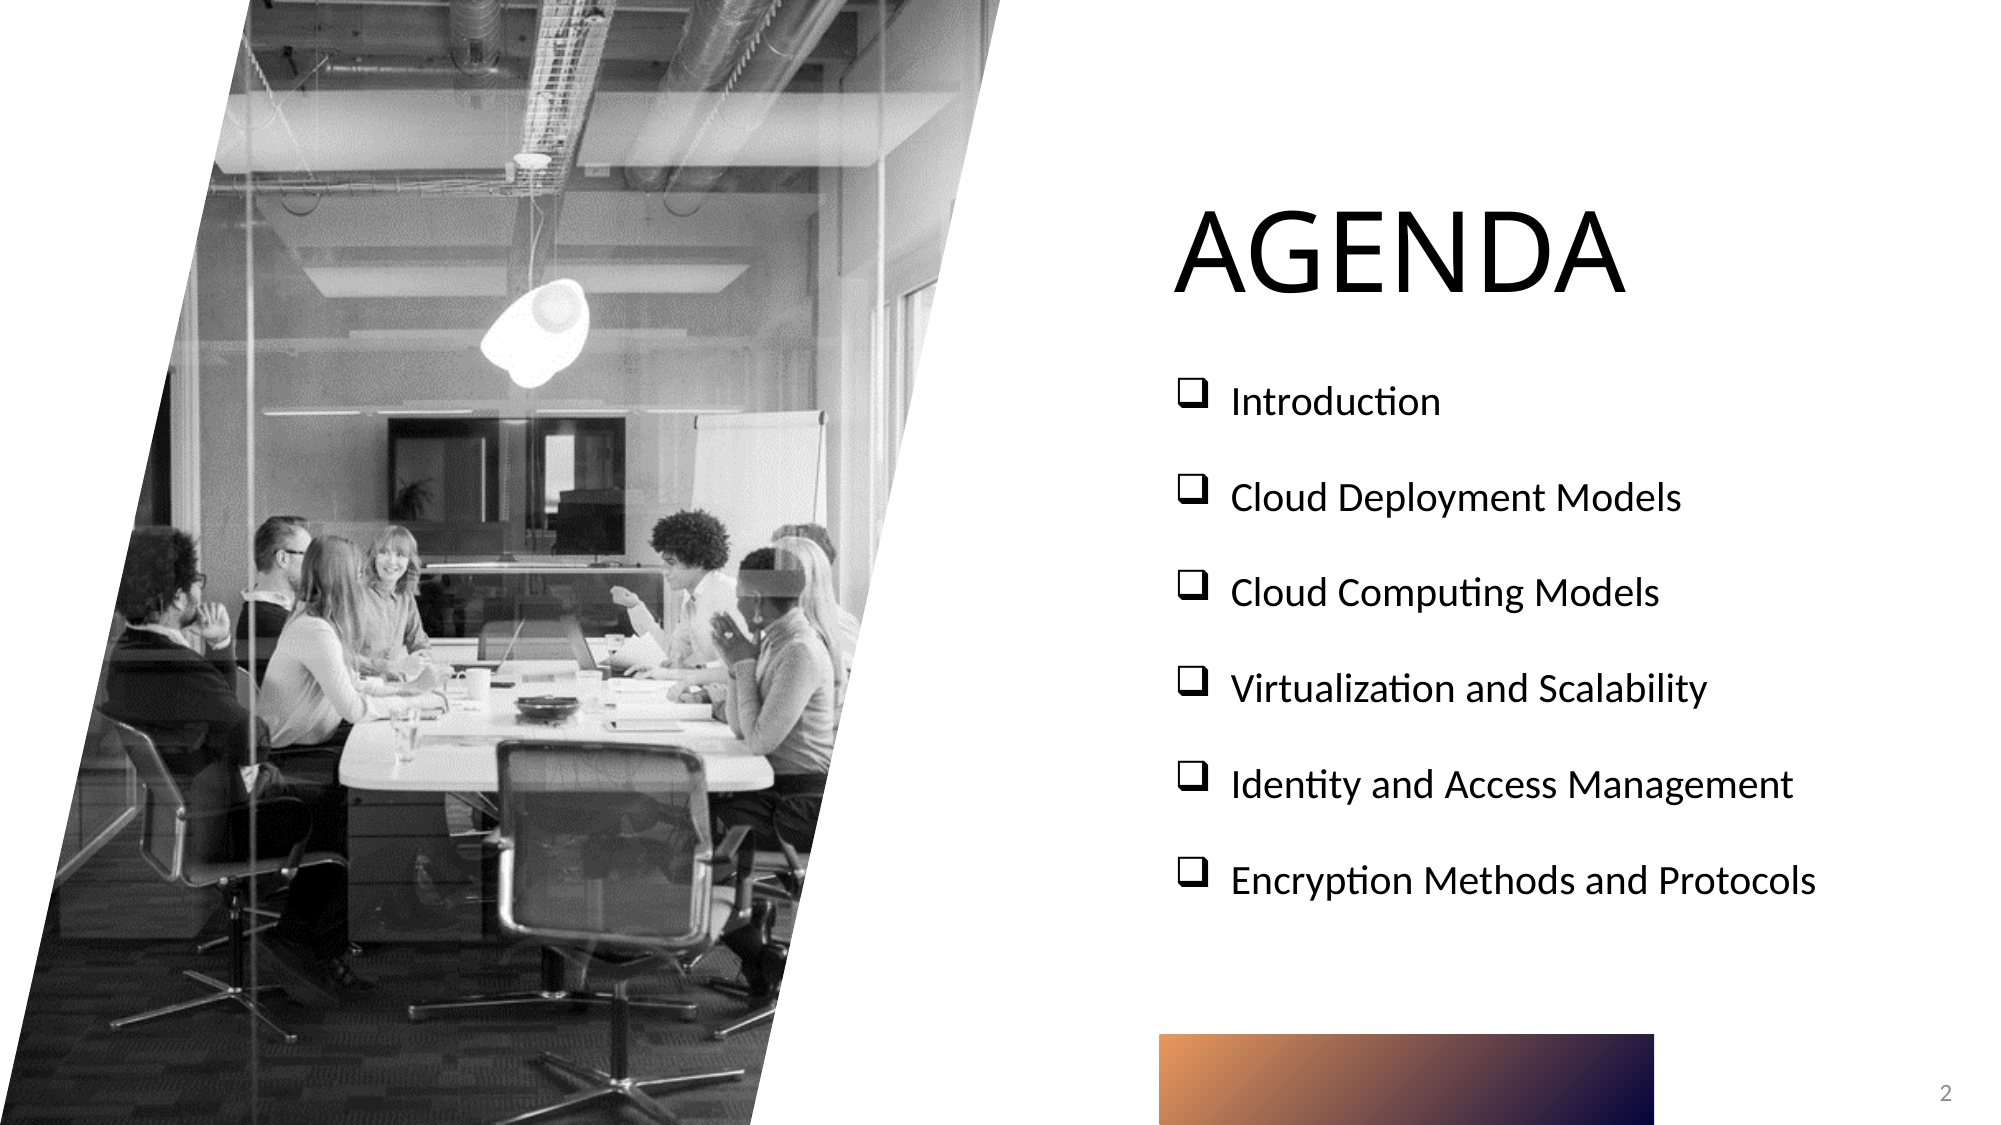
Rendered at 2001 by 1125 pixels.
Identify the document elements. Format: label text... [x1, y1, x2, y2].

list Introduction Cloud Deployment Models Cloud Computing Models Virtualization and Scalability Identity and Access Management Encryption Methods and Protocols [1159, 341, 1835, 928]
picture [0, 0, 1000, 1125]
slide_number 2 [1894, 1061, 1968, 1121]
title Agenda [1159, 105, 1955, 341]
